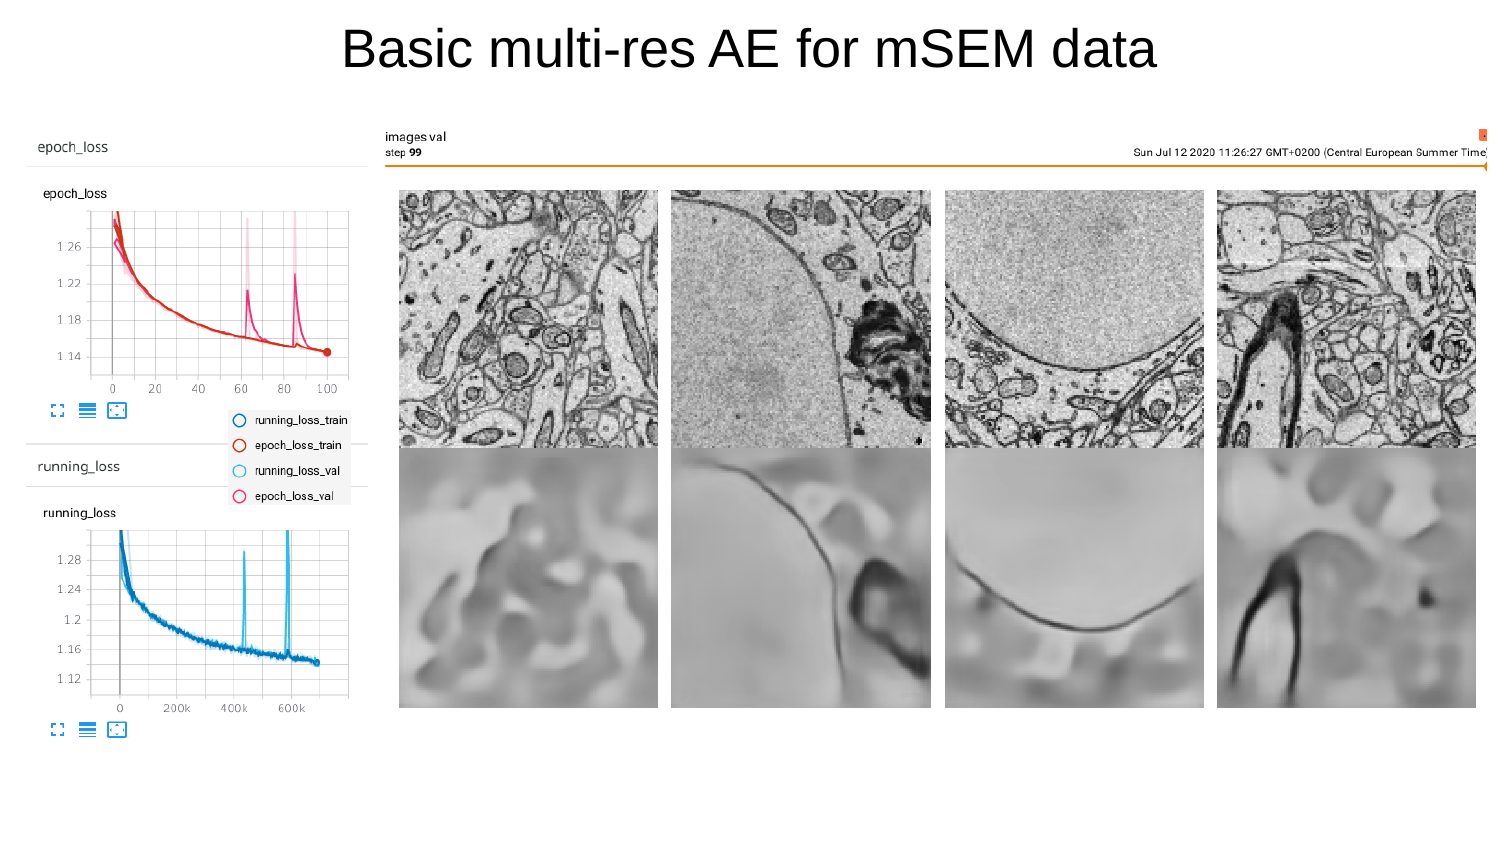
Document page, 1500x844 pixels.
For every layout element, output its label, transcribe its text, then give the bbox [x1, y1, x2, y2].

picture [380, 129, 1487, 715]
picture [26, 130, 369, 758]
title Basic multi-res AE for mSEM data [51, 0, 1449, 92]
